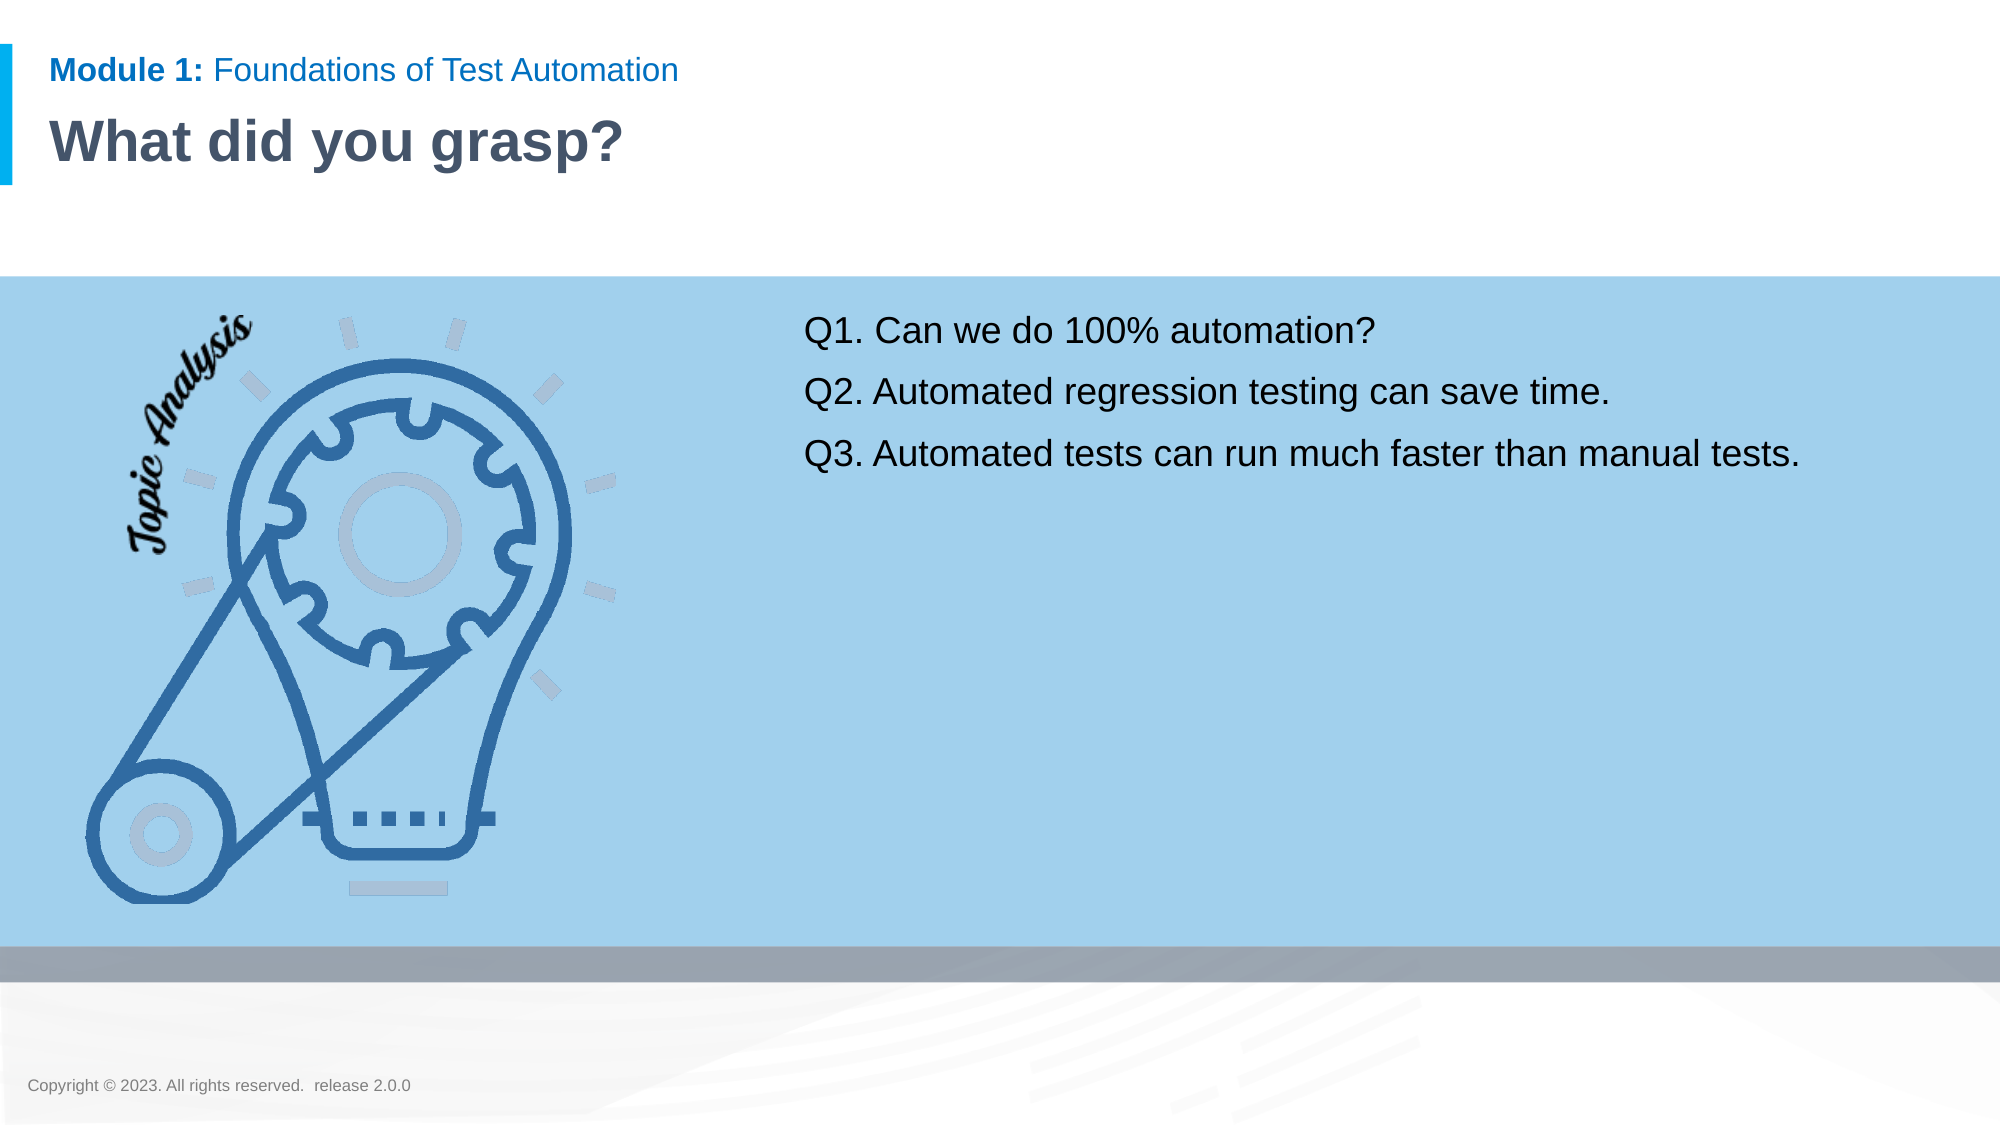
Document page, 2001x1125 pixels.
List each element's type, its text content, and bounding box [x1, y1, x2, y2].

list Q1. Can we do 100% automation? Q2. Automated regression testing can save time. Q3. Automated tests can run much faster than manual tests. [788, 303, 1887, 919]
picture [85, 315, 616, 904]
title What did you grasp? [34, 103, 1887, 185]
picture [0, 983, 2000, 1125]
picture [0, 0, 2000, 276]
